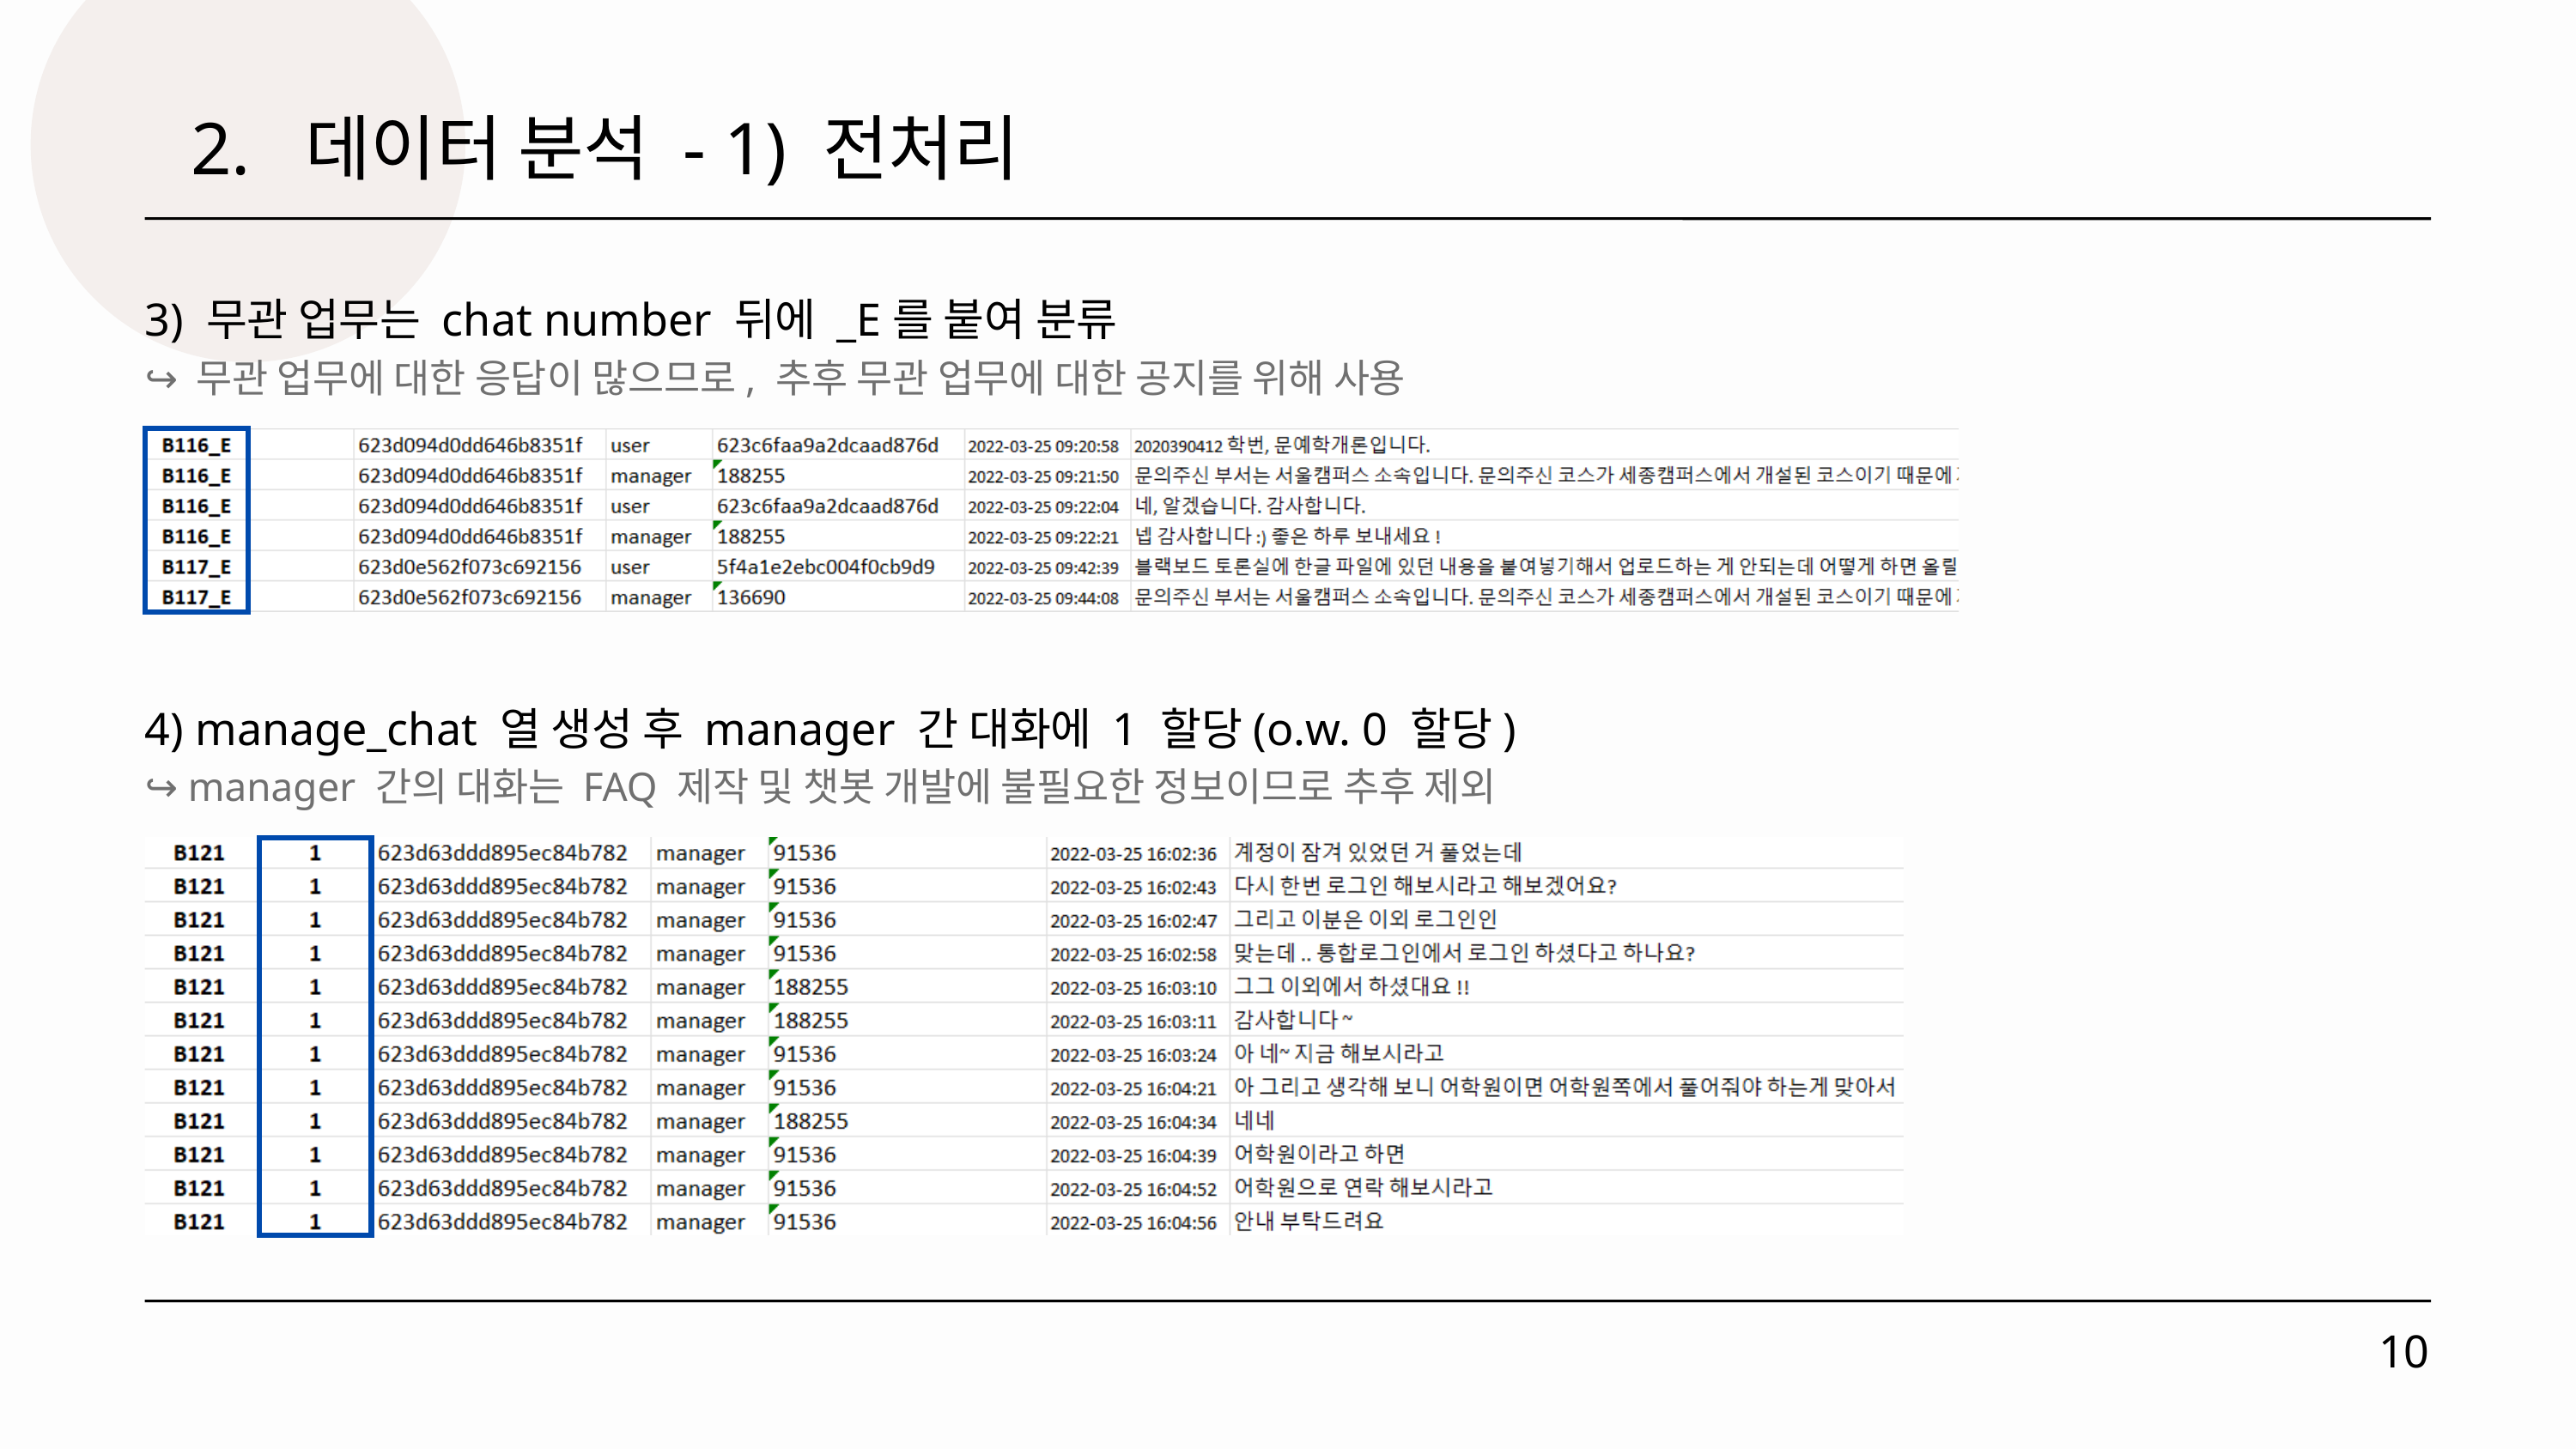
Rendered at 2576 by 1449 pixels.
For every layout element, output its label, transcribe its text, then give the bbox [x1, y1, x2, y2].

text_box 3) 무관 업무는 chat number 뒤에 _E를 붙여 분류 ↪ 무관 업무에 대한 응답이 많으므로, 추후 무관 업무에 대한 공지를 위해 사용 [144, 282, 2432, 401]
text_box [144, 837, 1905, 1236]
text_box 4) manage_chat 열 생성 후 manager 간 대화에 1 할당(o.w. 0 할당) ↪ manager 간의 대화는 FAQ 제작 및 챗봇 개발에 불필요한 정보이므로 추후 제외 [144, 691, 2432, 809]
text_box 10 [2377, 1314, 2432, 1378]
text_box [30, 0, 466, 363]
text_box 2. 데이터 분석 - 1) 전처리 [471, 88, 1454, 190]
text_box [144, 427, 1959, 613]
